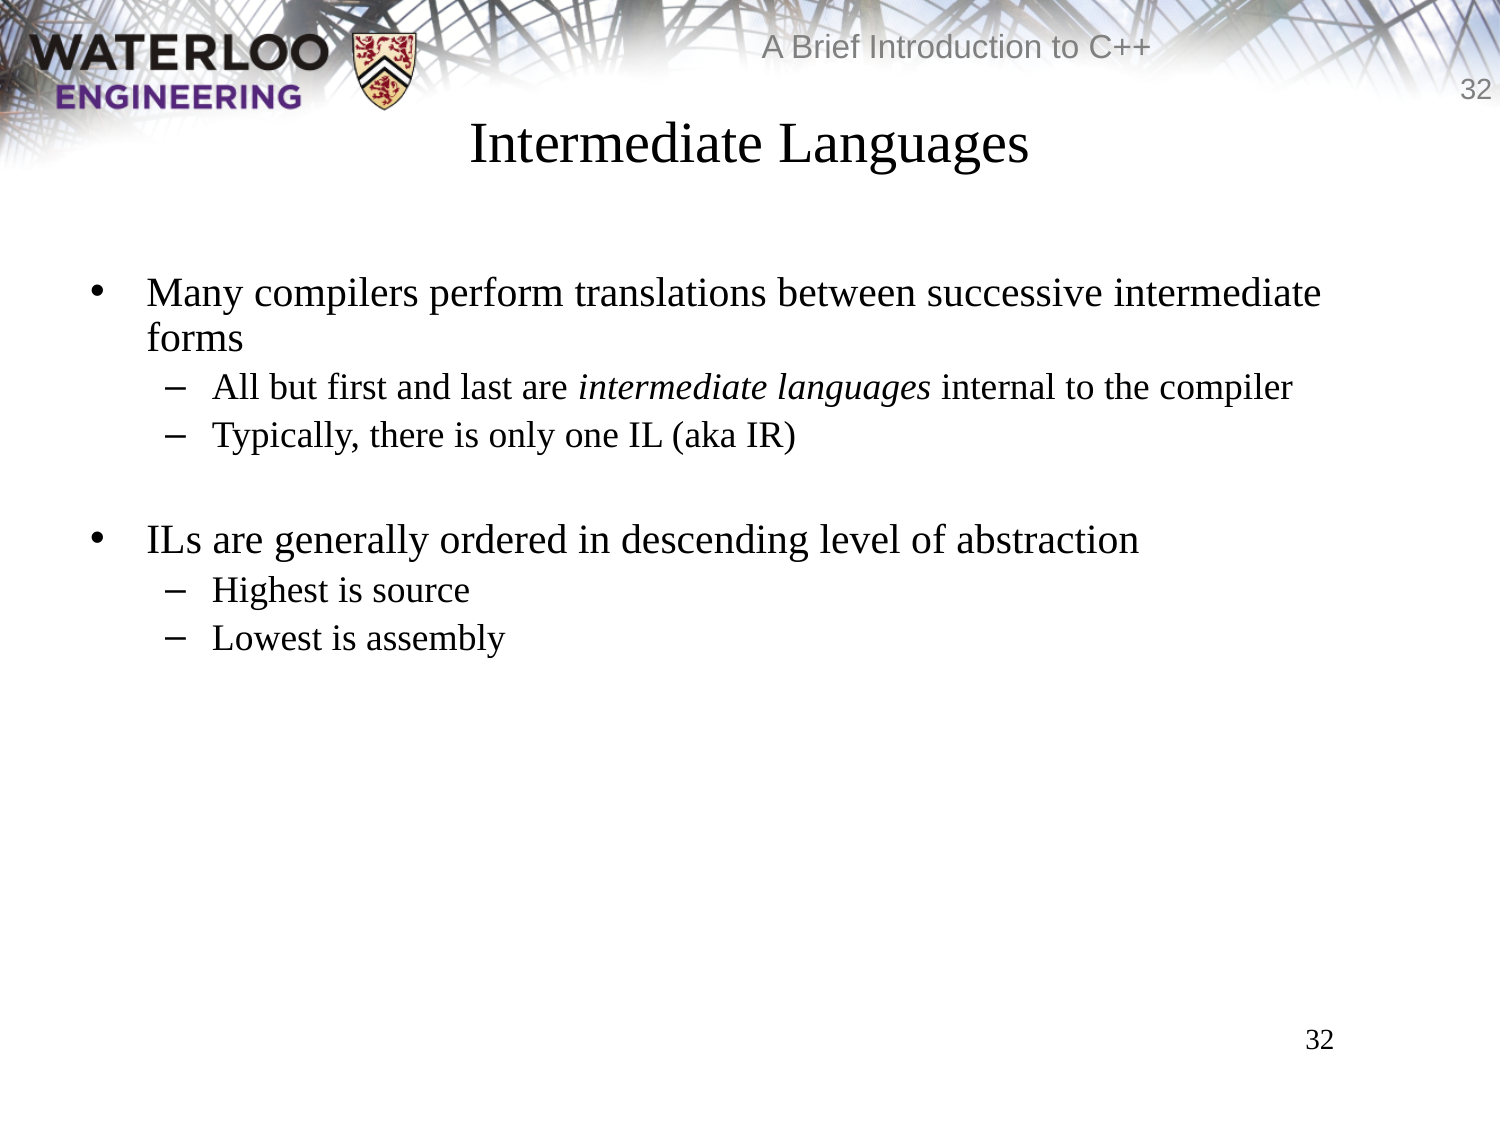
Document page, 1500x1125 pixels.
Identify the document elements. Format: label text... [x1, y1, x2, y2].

slide_number 32 [1037, 1012, 1350, 1088]
list Many compilers perform translations between successive intermediate forms All but first and last are intermediate languages internal to the compiler Typically, there is only one IL (aka IR) ILs are generally ordered in descending level of abstraction Highest is source Lowest is assembly [74, 262, 1426, 1006]
title Intermediate Languages [74, 44, 1426, 233]
picture [0, 0, 1500, 1125]
